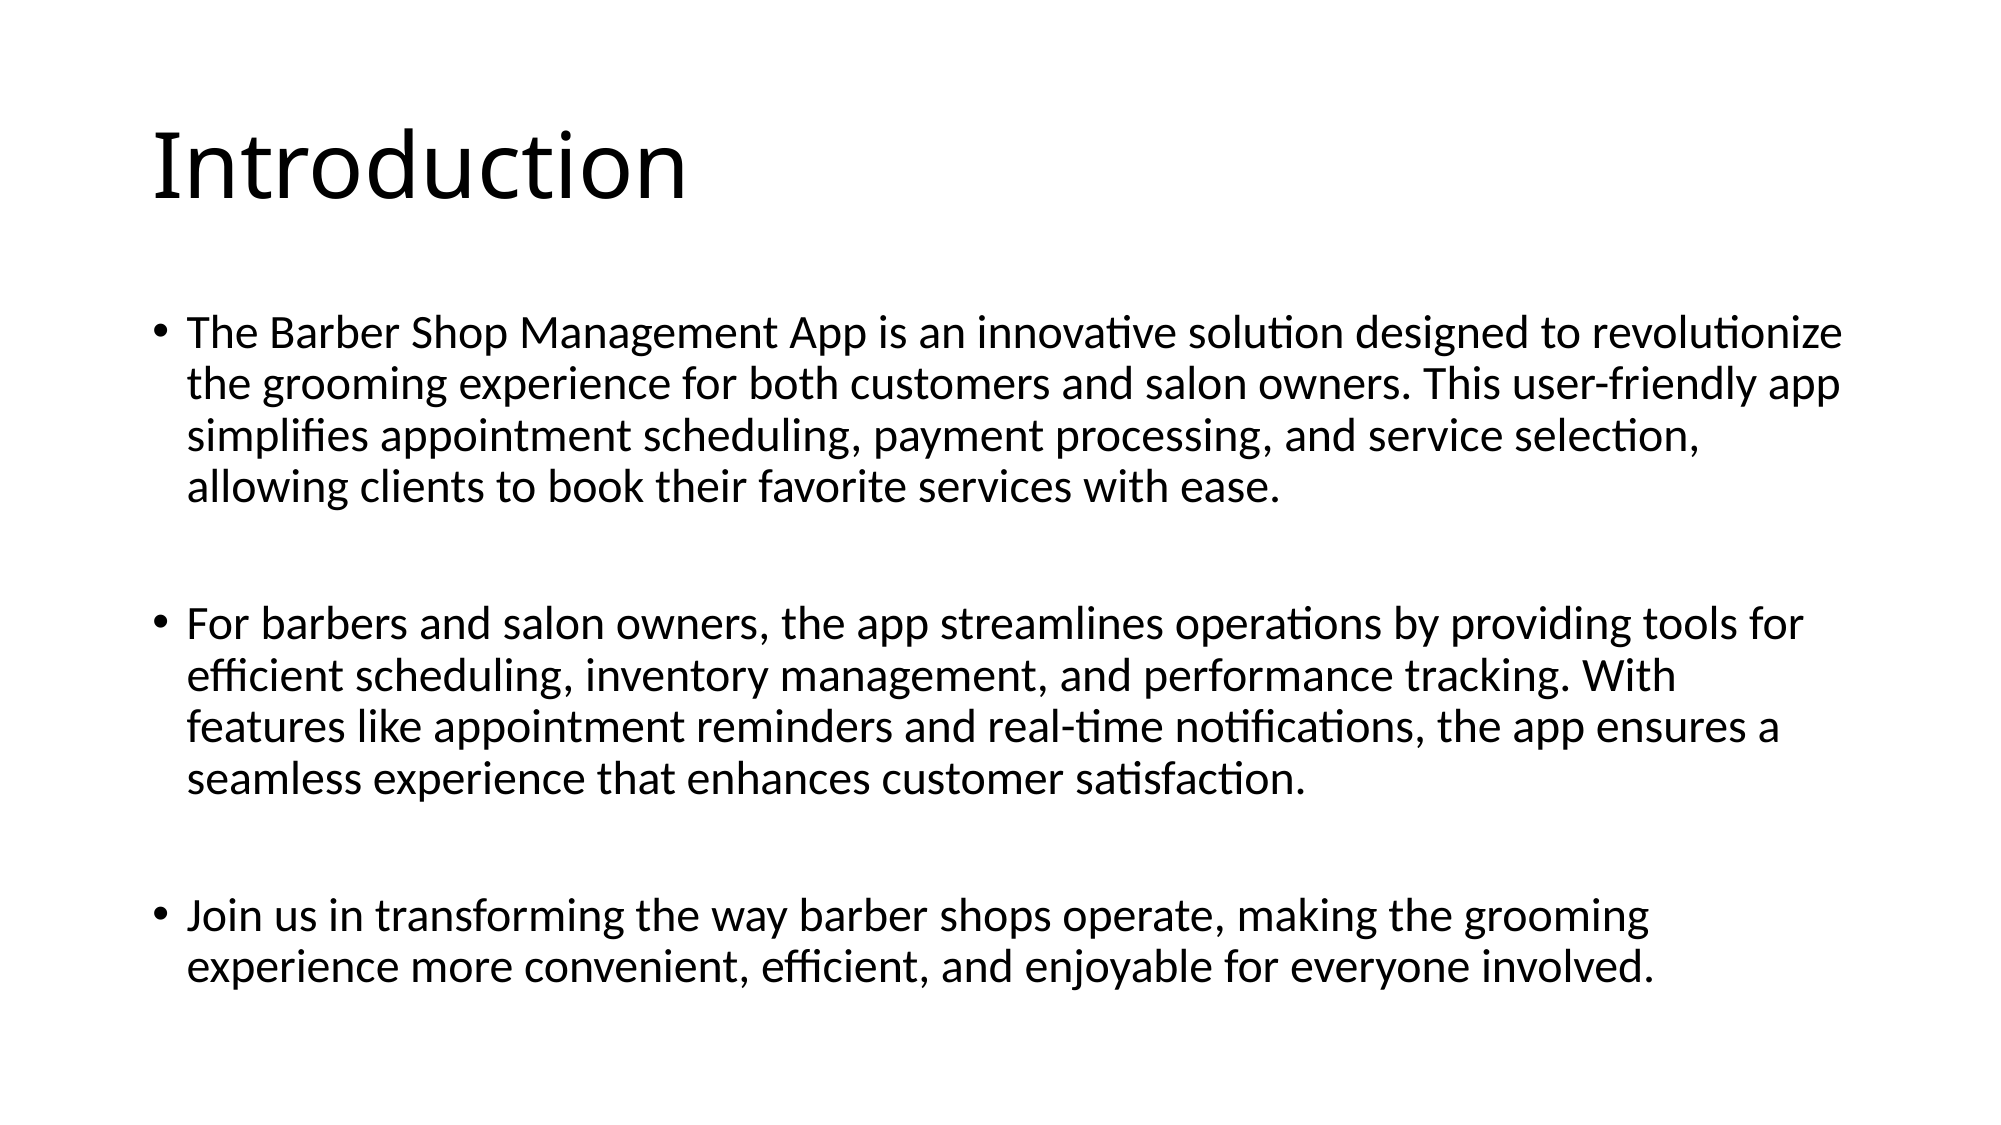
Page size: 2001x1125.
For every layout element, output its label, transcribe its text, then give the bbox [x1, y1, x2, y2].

list The Barber Shop Management App is an innovative solution designed to revolutionize the grooming experience for both customers and salon owners. This user-friendly app simplifies appointment scheduling, payment processing, and service selection, allowing clients to book their favorite services with ease. For barbers and salon owners, the app streamlines operations by providing tools for efficient scheduling, inventory management, and performance tracking. With features like appointment reminders and real-time notifications, the app ensures a seamless experience that enhances customer satisfaction. Join us in transforming the way barber shops operate, making the grooming experience more convenient, efficient, and enjoyable for everyone involved. [137, 299, 1863, 1014]
title Introduction [137, 59, 1863, 278]
